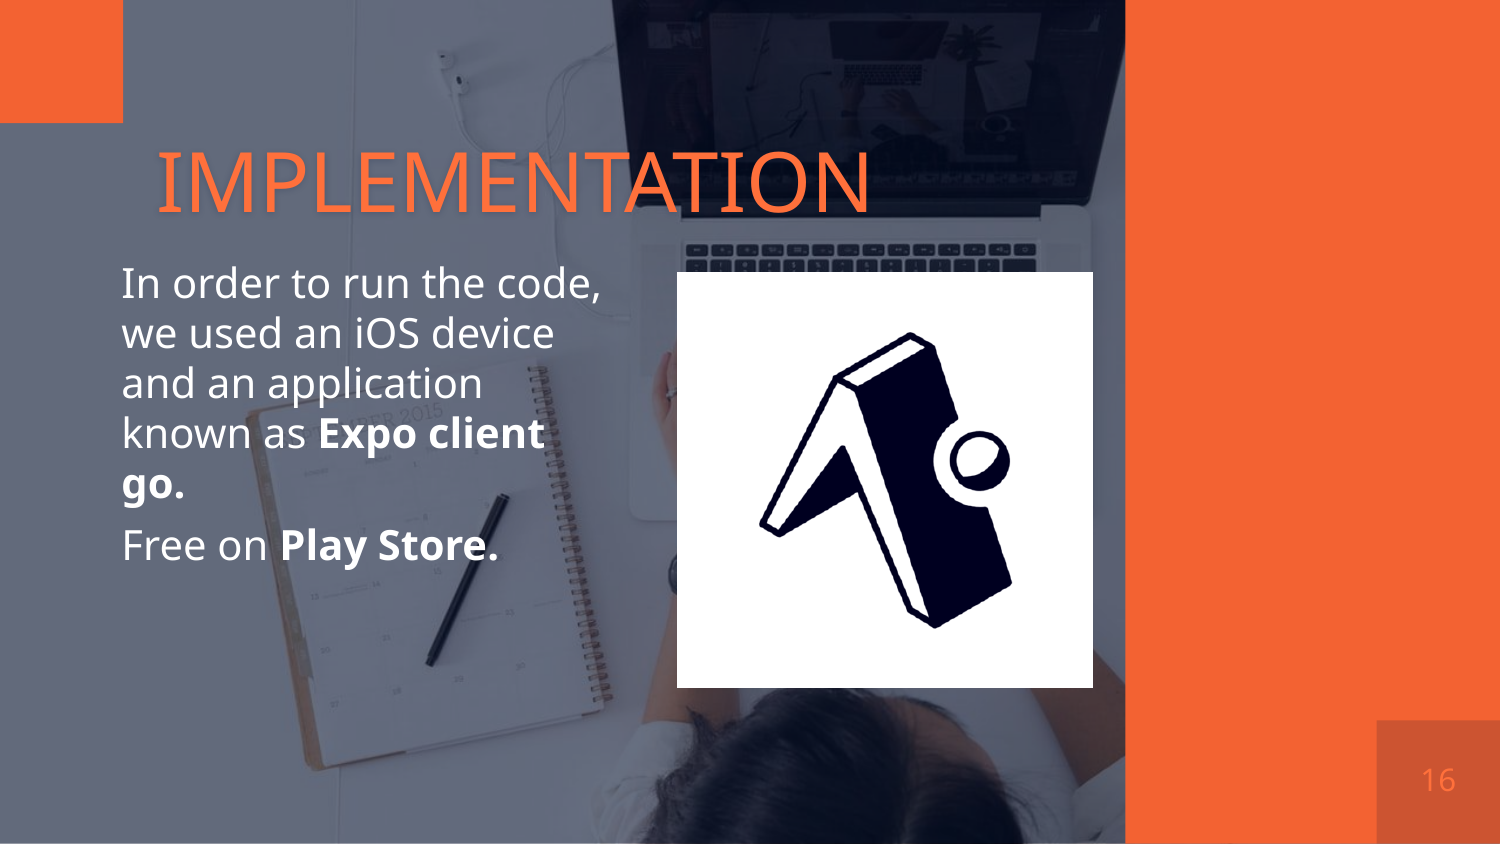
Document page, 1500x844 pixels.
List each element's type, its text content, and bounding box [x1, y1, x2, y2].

title IMPLEMENTATION [147, 144, 884, 231]
list In order to run the code, we used an iOS device and an application known as Expo client go. Free on Play Store. [121, 256, 620, 704]
slide_number 16 [1376, 720, 1500, 844]
picture [670, 269, 1098, 697]
